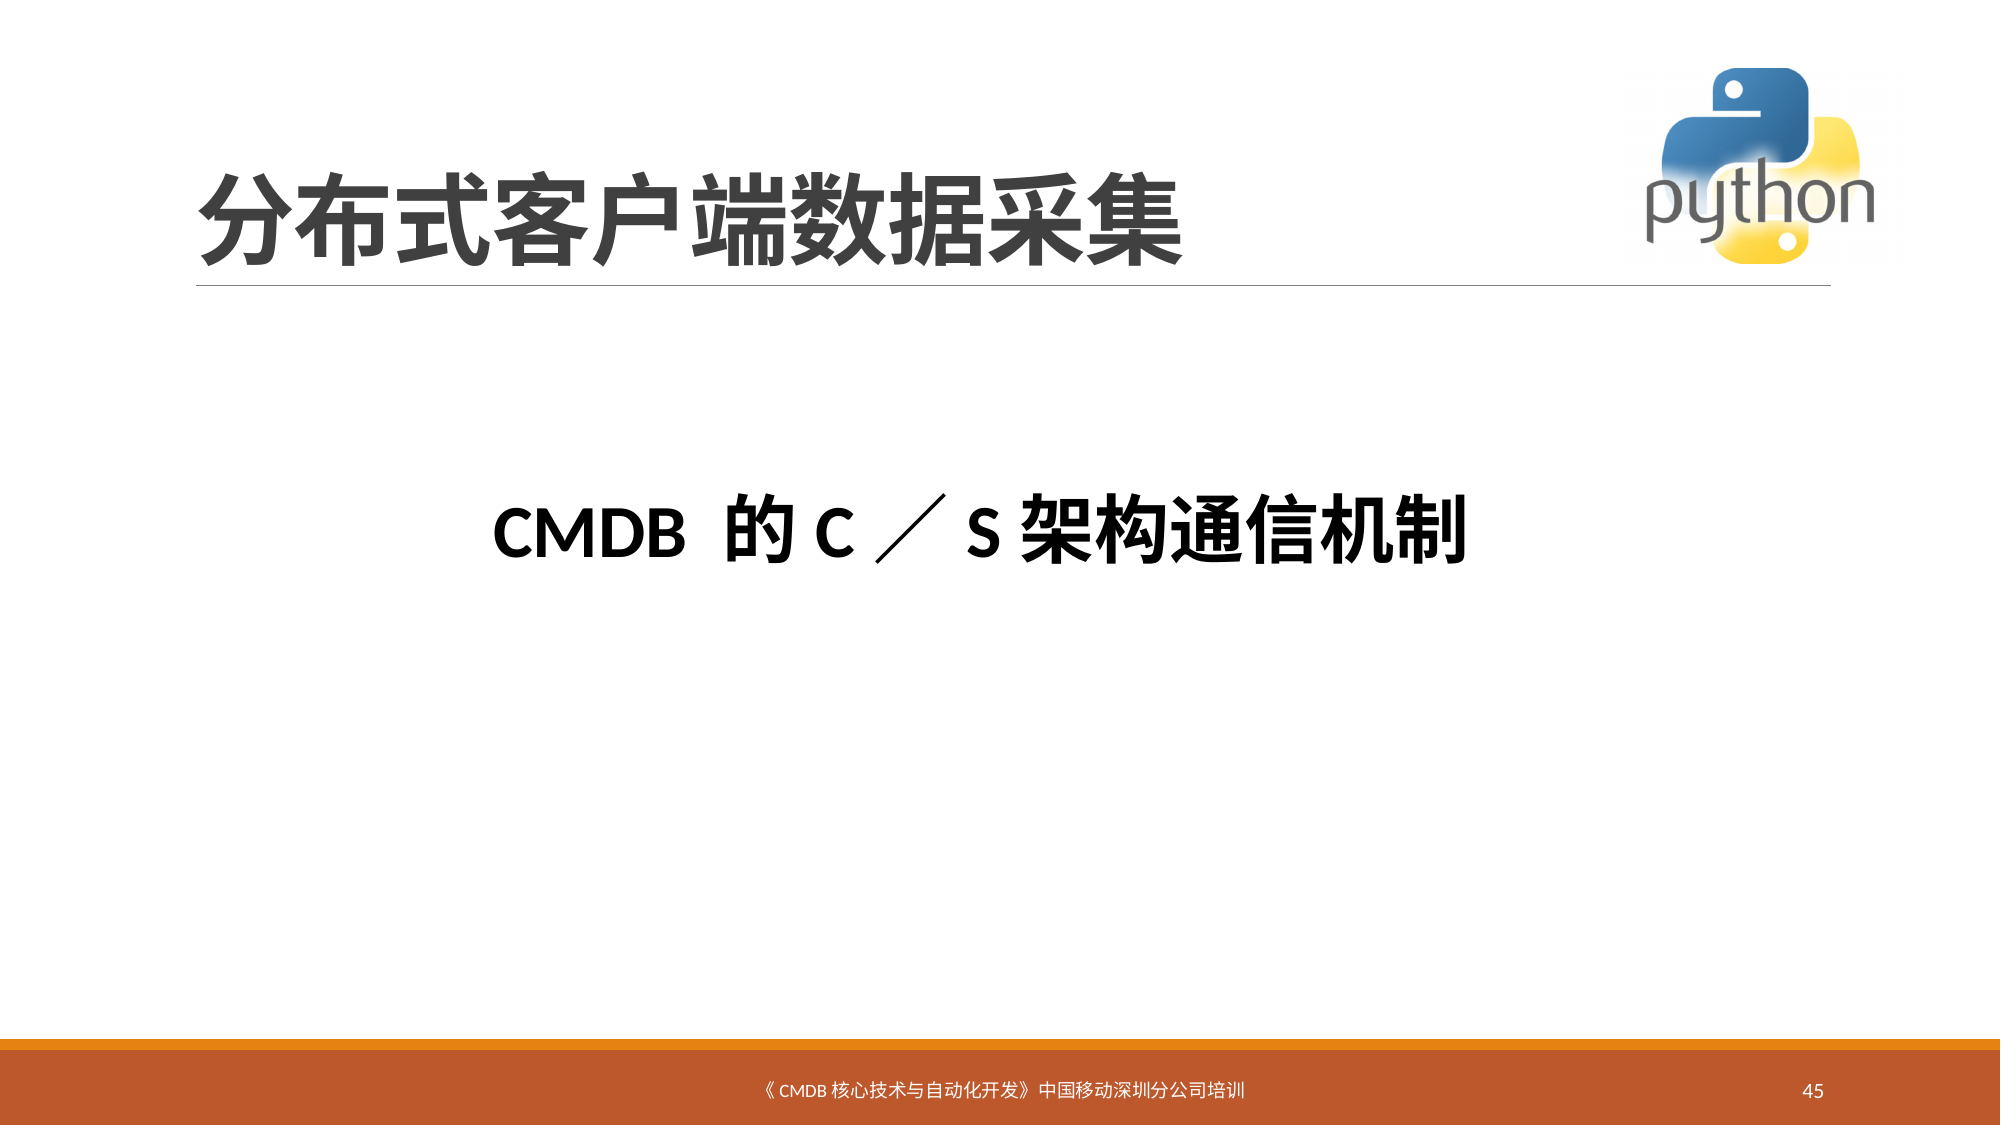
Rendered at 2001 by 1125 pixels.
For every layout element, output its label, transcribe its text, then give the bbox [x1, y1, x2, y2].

slide_number 45 [1624, 1059, 1840, 1120]
footer 《CMDB核心技术与自动化开发》中国移动深圳分公司培训 [604, 1059, 1396, 1120]
text_box CMDB 的C／S架构通信机制 [478, 475, 1523, 650]
title 分布式客户端数据采集 [180, 47, 1830, 285]
picture [1616, 68, 1906, 264]
